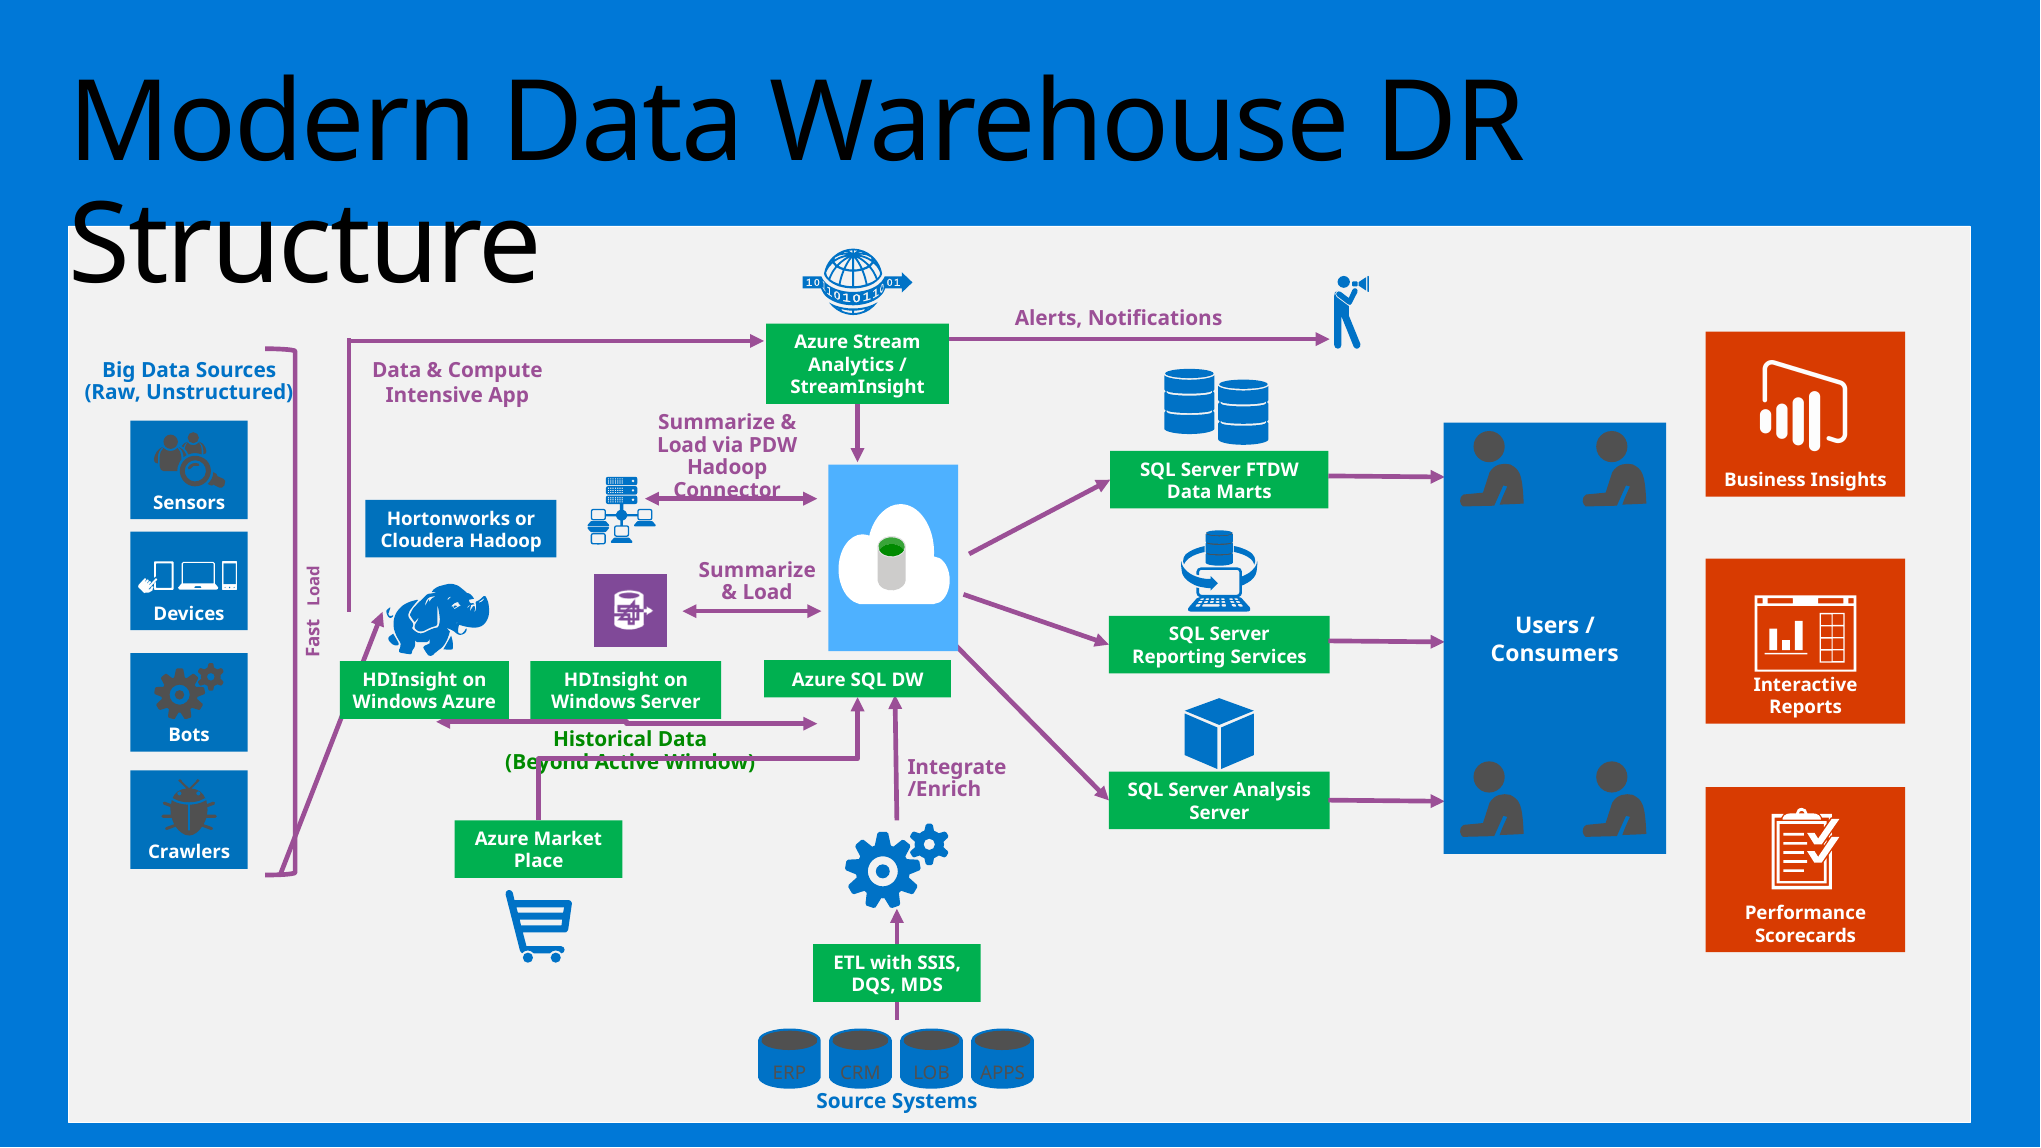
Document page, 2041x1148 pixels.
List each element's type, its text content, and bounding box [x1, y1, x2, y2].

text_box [1164, 368, 1269, 446]
text_box SQL Server Reporting Services [1110, 615, 1330, 674]
text_box HDInsight on Windows Server [557, 661, 625, 719]
text_box SQL Server FTDW Data Marts [1110, 450, 1329, 509]
text_box [505, 890, 572, 963]
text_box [844, 823, 949, 909]
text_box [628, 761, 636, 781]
picture [1759, 359, 1848, 452]
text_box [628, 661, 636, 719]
text_box Azure SQL DW [764, 660, 937, 698]
text_box [829, 302, 878, 316]
text_box Interactive Reports [1705, 558, 1906, 724]
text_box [636, 599, 760, 919]
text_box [1459, 430, 1524, 507]
text_box Summarize & Load [683, 553, 828, 611]
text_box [963, 594, 1110, 627]
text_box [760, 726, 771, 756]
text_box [968, 479, 1111, 555]
text_box [265, 870, 296, 876]
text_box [587, 476, 656, 546]
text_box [894, 694, 898, 821]
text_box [68, 352, 310, 870]
text_box [824, 248, 883, 289]
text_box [339, 499, 557, 720]
picture [594, 574, 668, 648]
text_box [937, 627, 1110, 801]
text_box [1184, 713, 1218, 770]
text_box Data & Compute Intensive App [354, 349, 560, 415]
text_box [1582, 761, 1647, 837]
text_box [1333, 275, 1370, 349]
text_box Users / Consumers [1443, 422, 1667, 855]
text_box Fast Load [310, 540, 330, 611]
text_box ETL with SSIS, DQS, MDS [898, 944, 981, 1002]
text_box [1459, 761, 1524, 837]
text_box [1582, 430, 1647, 507]
text_box Historical Data (Beyond Active Window) [489, 724, 625, 781]
text_box [1754, 595, 1857, 672]
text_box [1705, 786, 1906, 953]
text_box Fast Load [310, 613, 330, 684]
text_box Alerts, Notifications [999, 301, 1238, 337]
text_box [265, 347, 296, 352]
text_box Summarize & Load via PDW Hadoop Connector [620, 405, 834, 508]
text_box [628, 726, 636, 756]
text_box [875, 534, 908, 593]
text_box [802, 272, 913, 306]
text_box Business Insights [1705, 331, 1906, 497]
text_box [837, 503, 951, 605]
text_box Azure Market Place [454, 820, 623, 878]
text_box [757, 1026, 1037, 1091]
text_box [1221, 713, 1254, 770]
text_box Azure Stream Analytics / StreamInsight [766, 323, 949, 404]
text_box Source Systems [802, 1091, 992, 1120]
text_box SQL Server Analysis Server [1108, 771, 1330, 830]
text_box [1184, 698, 1254, 725]
text_box [828, 464, 959, 652]
text_box Integrate/Enrich [898, 750, 1025, 808]
text_box ETL with SSIS, DQS, MDS [813, 944, 896, 1002]
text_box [1180, 530, 1258, 612]
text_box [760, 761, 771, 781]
text_box [68, 225, 1971, 1123]
title Modern Data Warehouse DR Structure [45, 48, 1996, 199]
